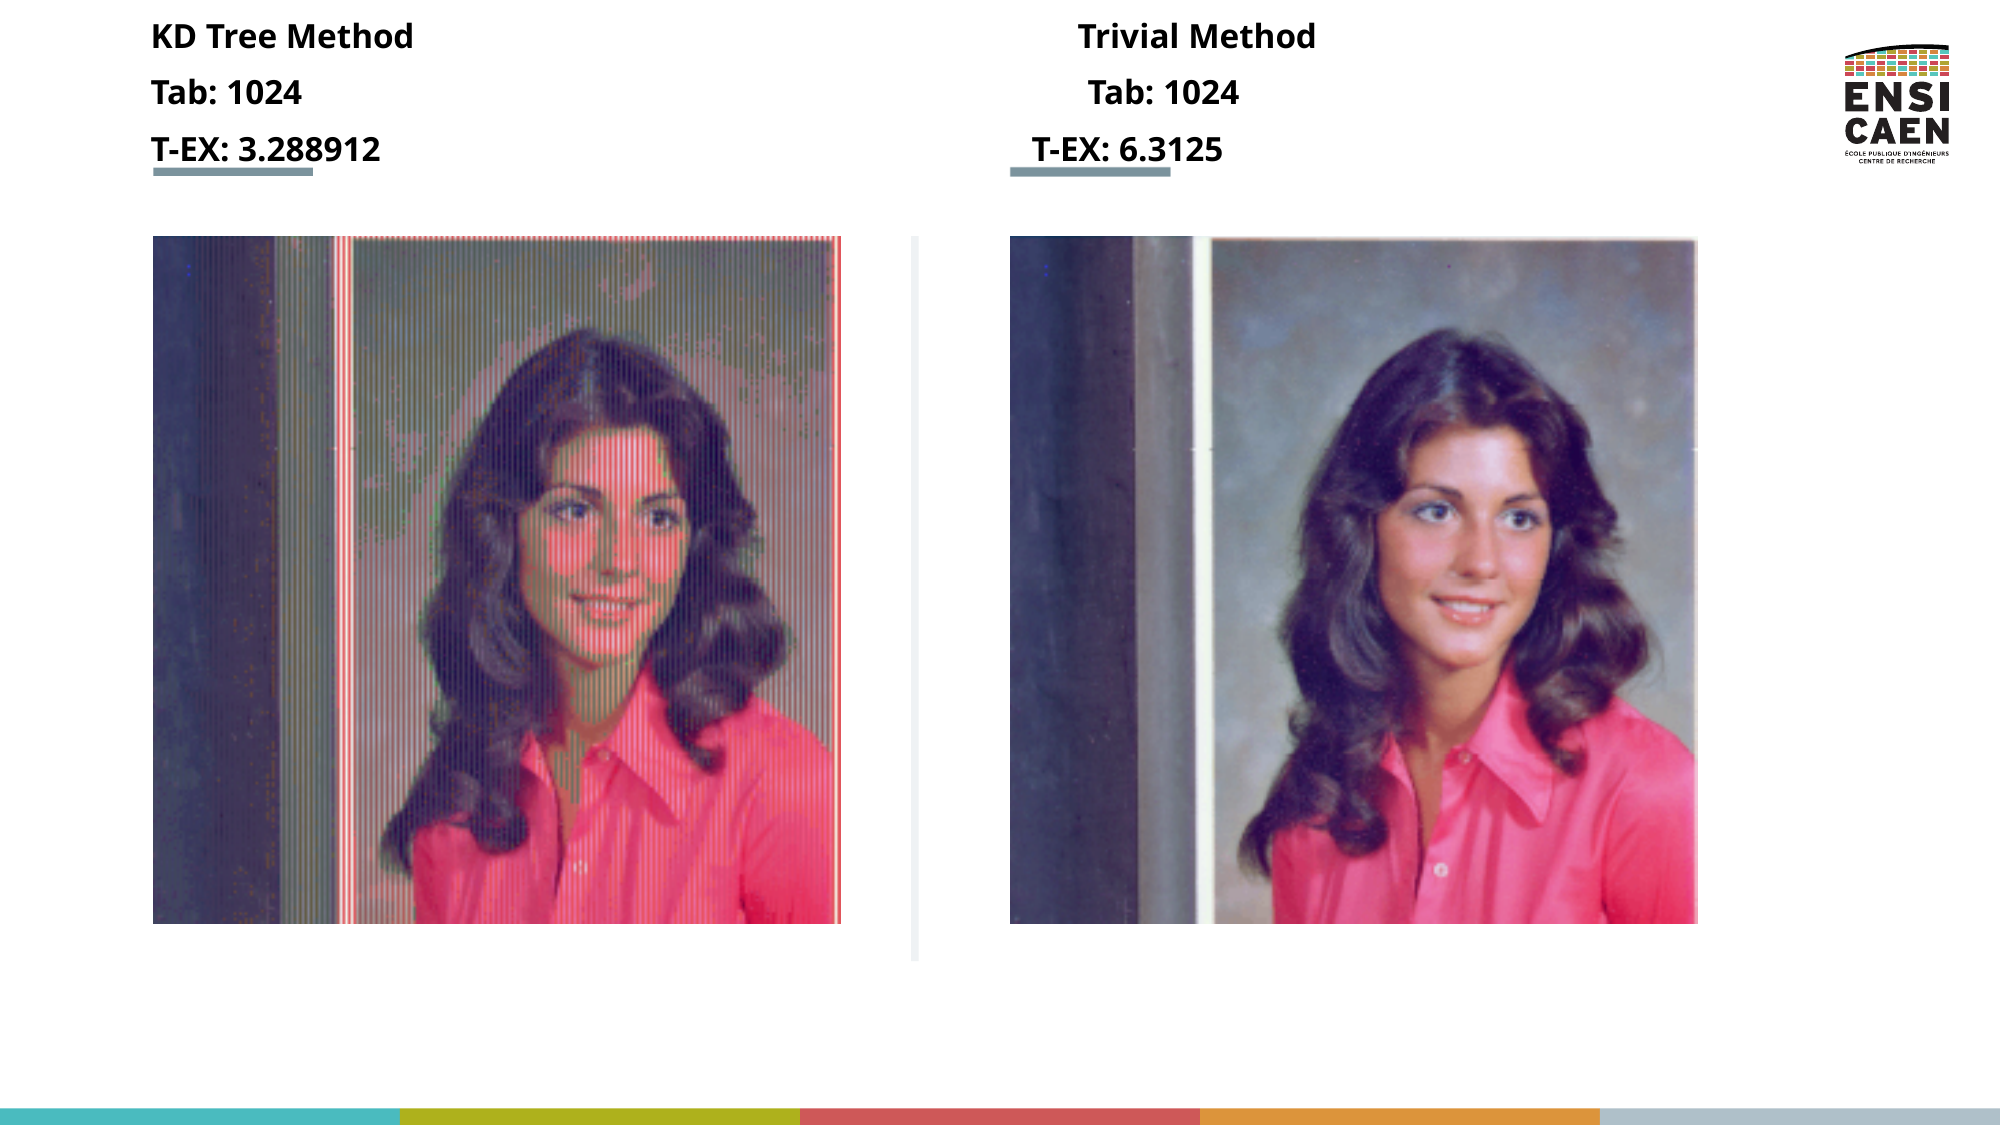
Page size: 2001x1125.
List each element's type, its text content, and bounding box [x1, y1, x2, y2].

picture [153, 236, 841, 924]
list KD Tree Method Trivial Method Tab: 1024 Tab: 1024 T-EX: 3.288912 T-EX: 6.3125 [135, 12, 1674, 185]
picture [990, 150, 1185, 196]
picture [1009, 236, 1698, 924]
